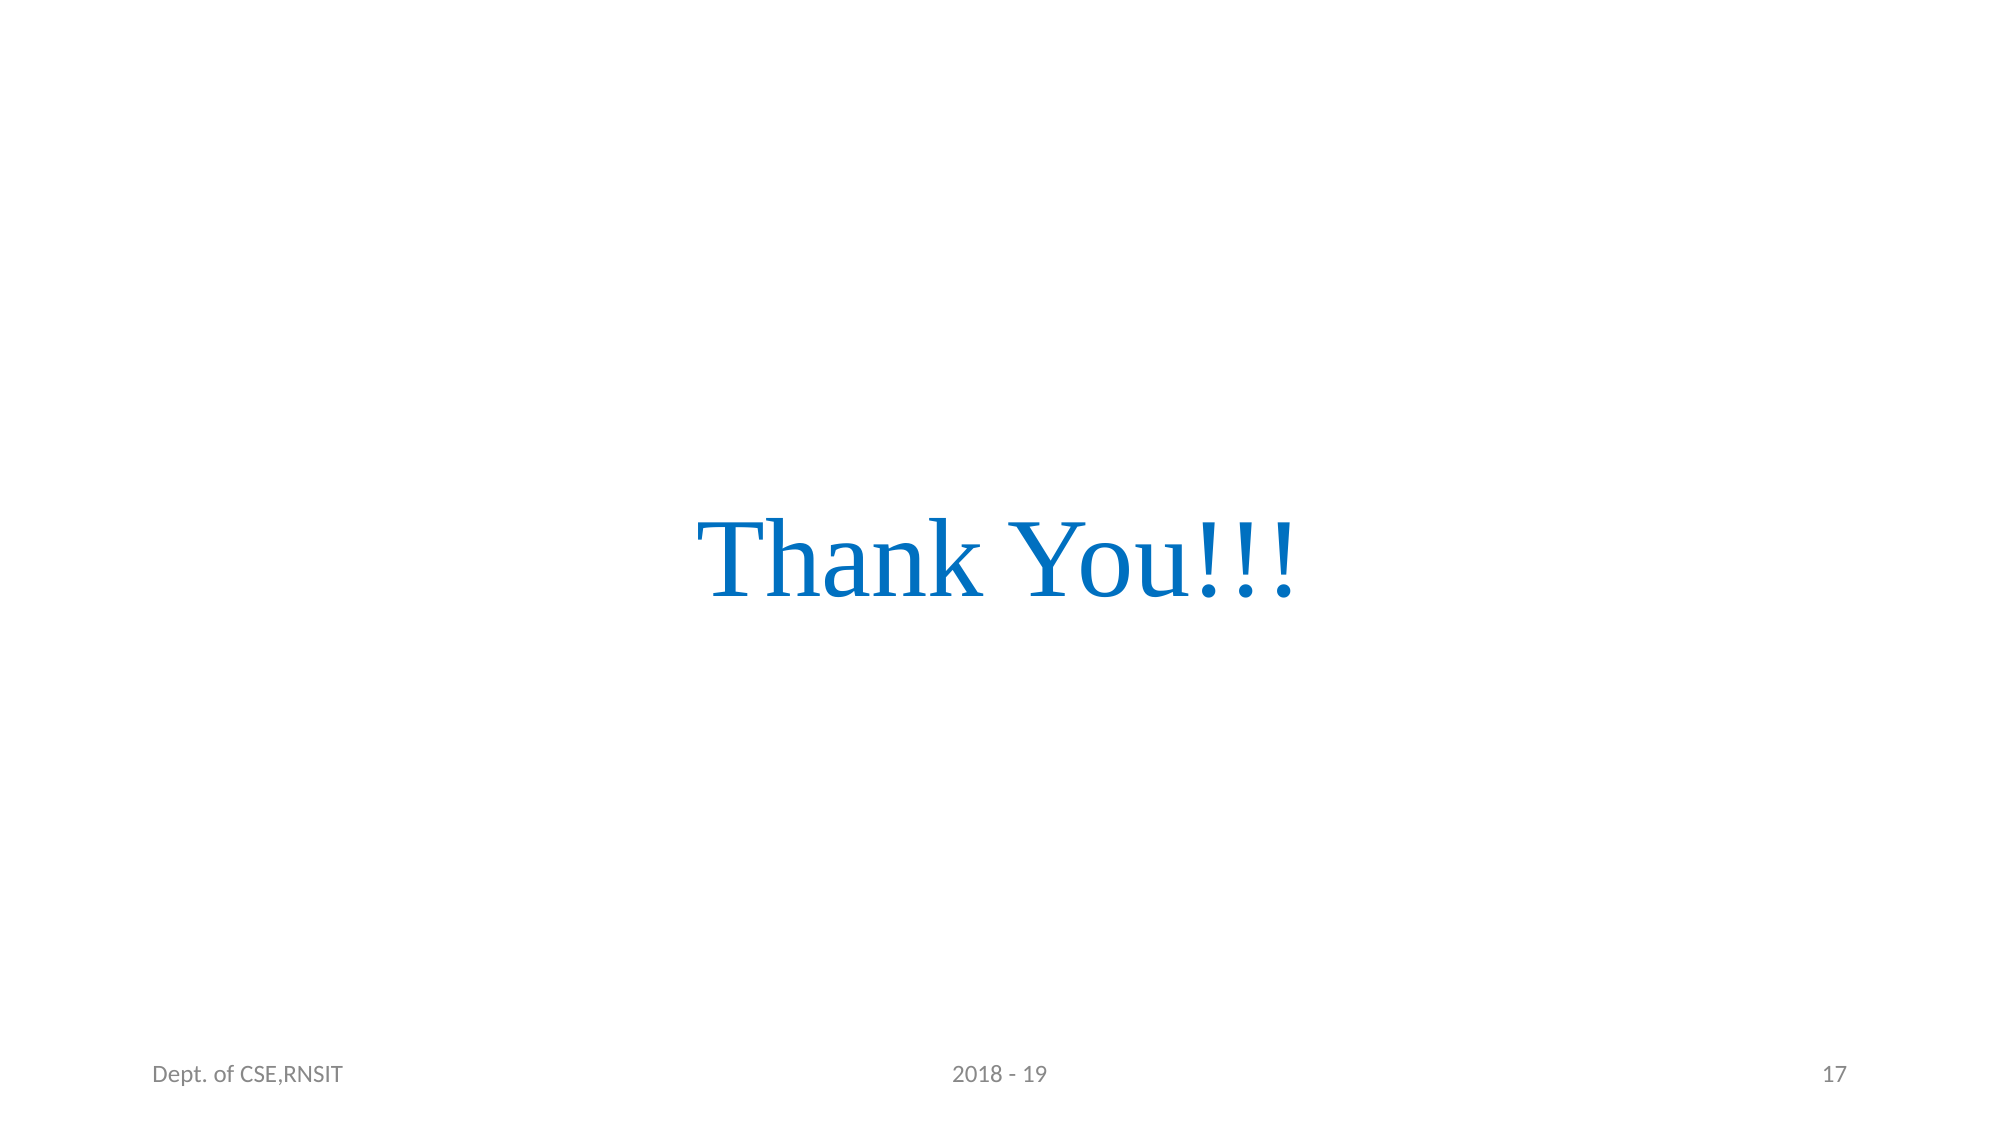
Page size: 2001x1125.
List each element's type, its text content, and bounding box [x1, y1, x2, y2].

slide_number Dept. of CSE,RNSIT [137, 1042, 588, 1103]
footer 2018 - 19 [662, 1042, 1338, 1103]
slide_number ‹#› [1412, 1042, 1863, 1103]
list Thank You!!! [324, 128, 1675, 1079]
